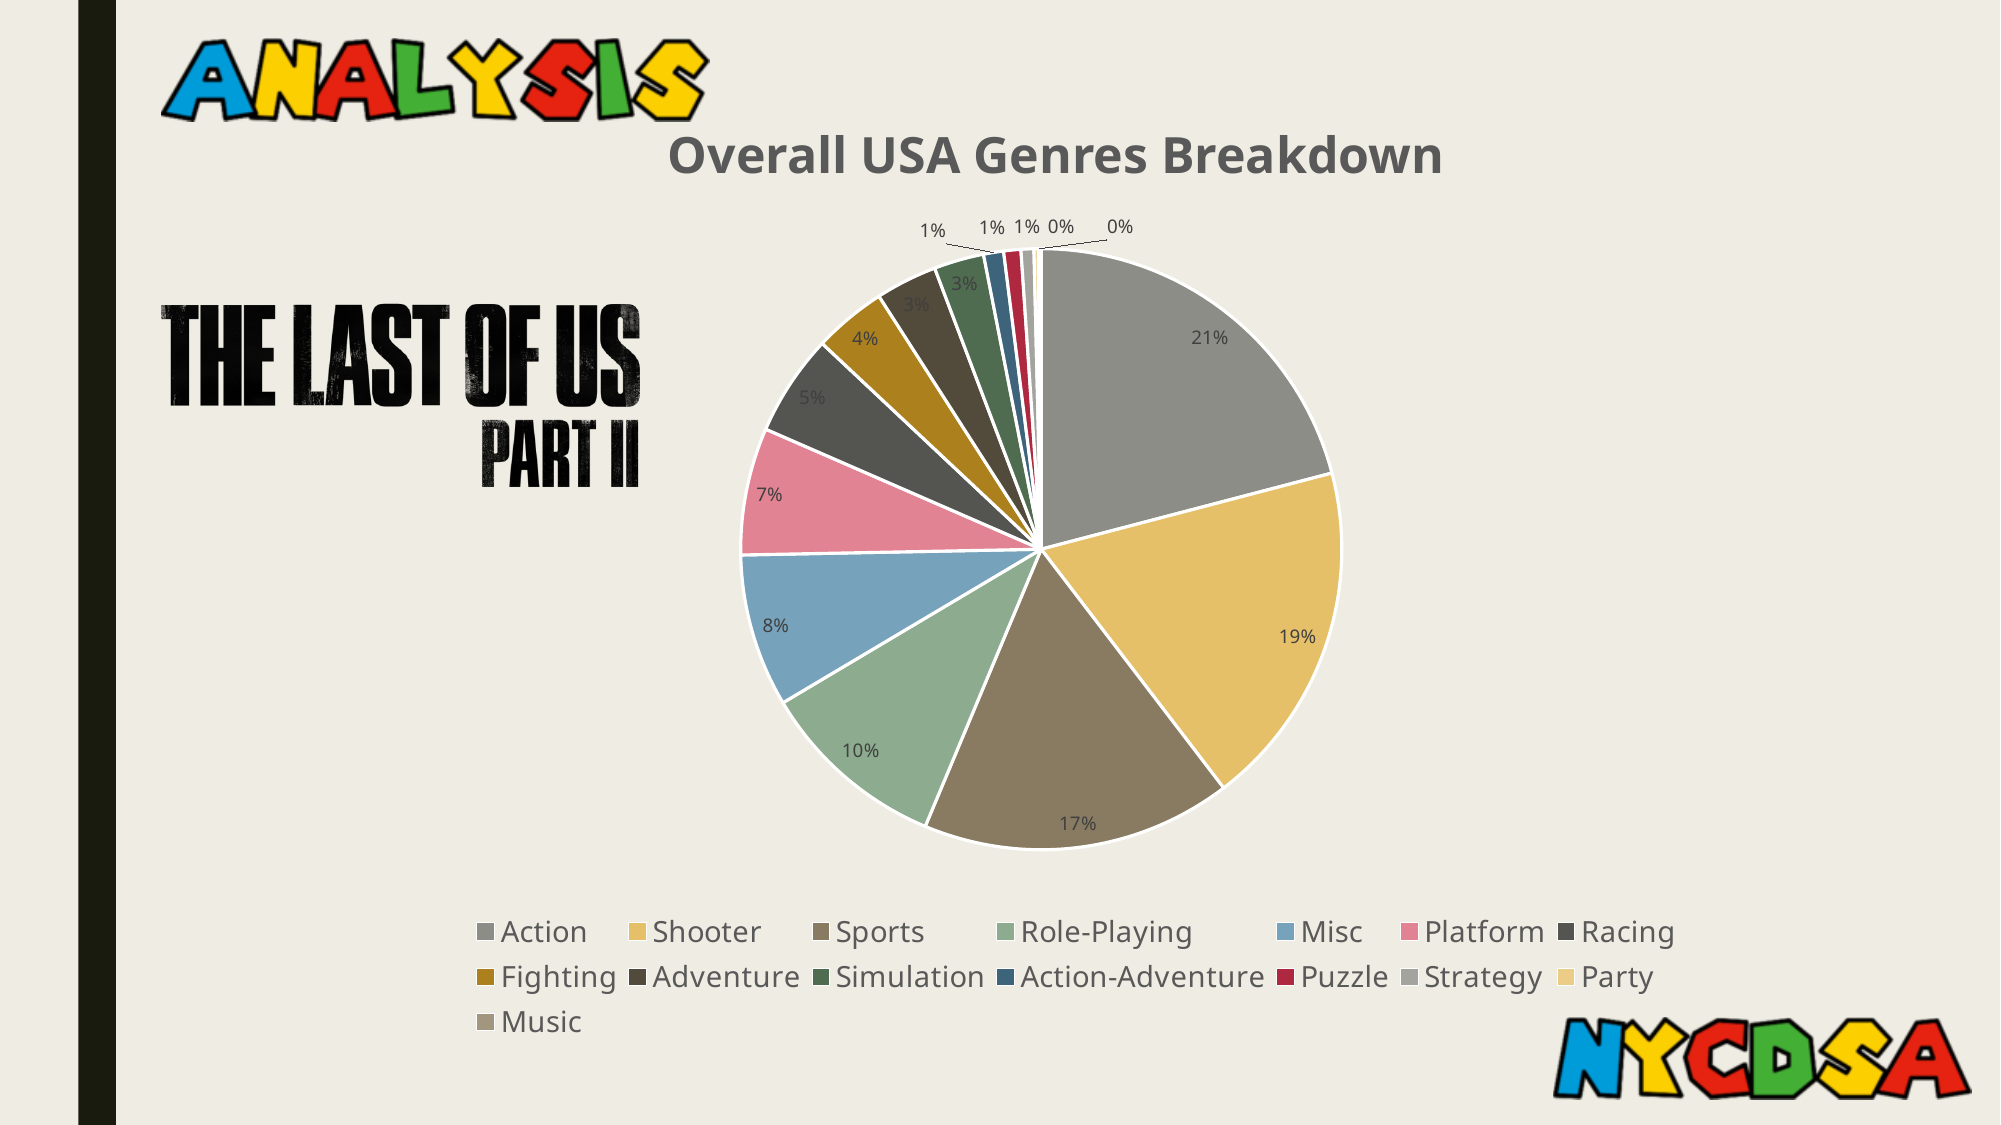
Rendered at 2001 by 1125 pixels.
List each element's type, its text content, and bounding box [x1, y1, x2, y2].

picture [1553, 1017, 1972, 1100]
picture [161, 38, 710, 122]
picture [161, 155, 640, 635]
chart [161, 192, 1788, 1077]
text_box Overall USA Genres Breakdown [652, 116, 1460, 191]
